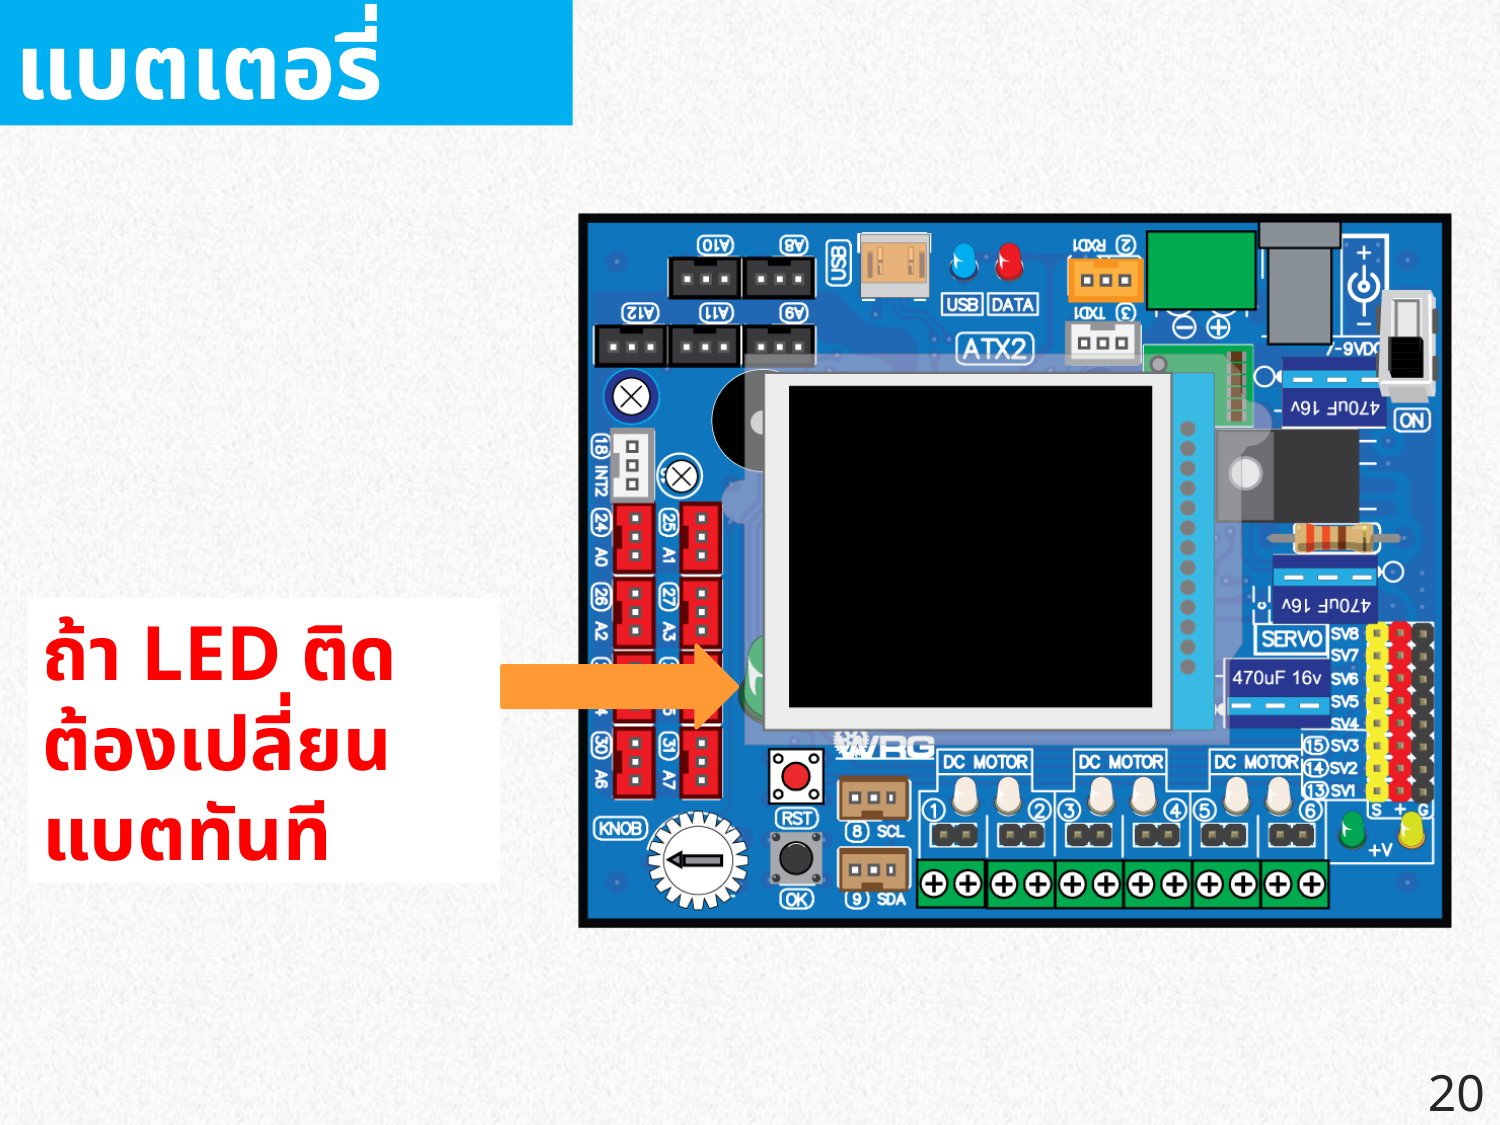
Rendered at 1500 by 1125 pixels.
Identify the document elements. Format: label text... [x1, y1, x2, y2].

text_box สถานะแบตเตอรี่ [0, 0, 573, 126]
text_box ถ้า LED ติด ต้องเปลี่ยนแบตทันที [26, 596, 502, 884]
slide_number 20 [1374, 1065, 1500, 1125]
text_box [501, 664, 565, 710]
picture [569, 207, 1460, 940]
